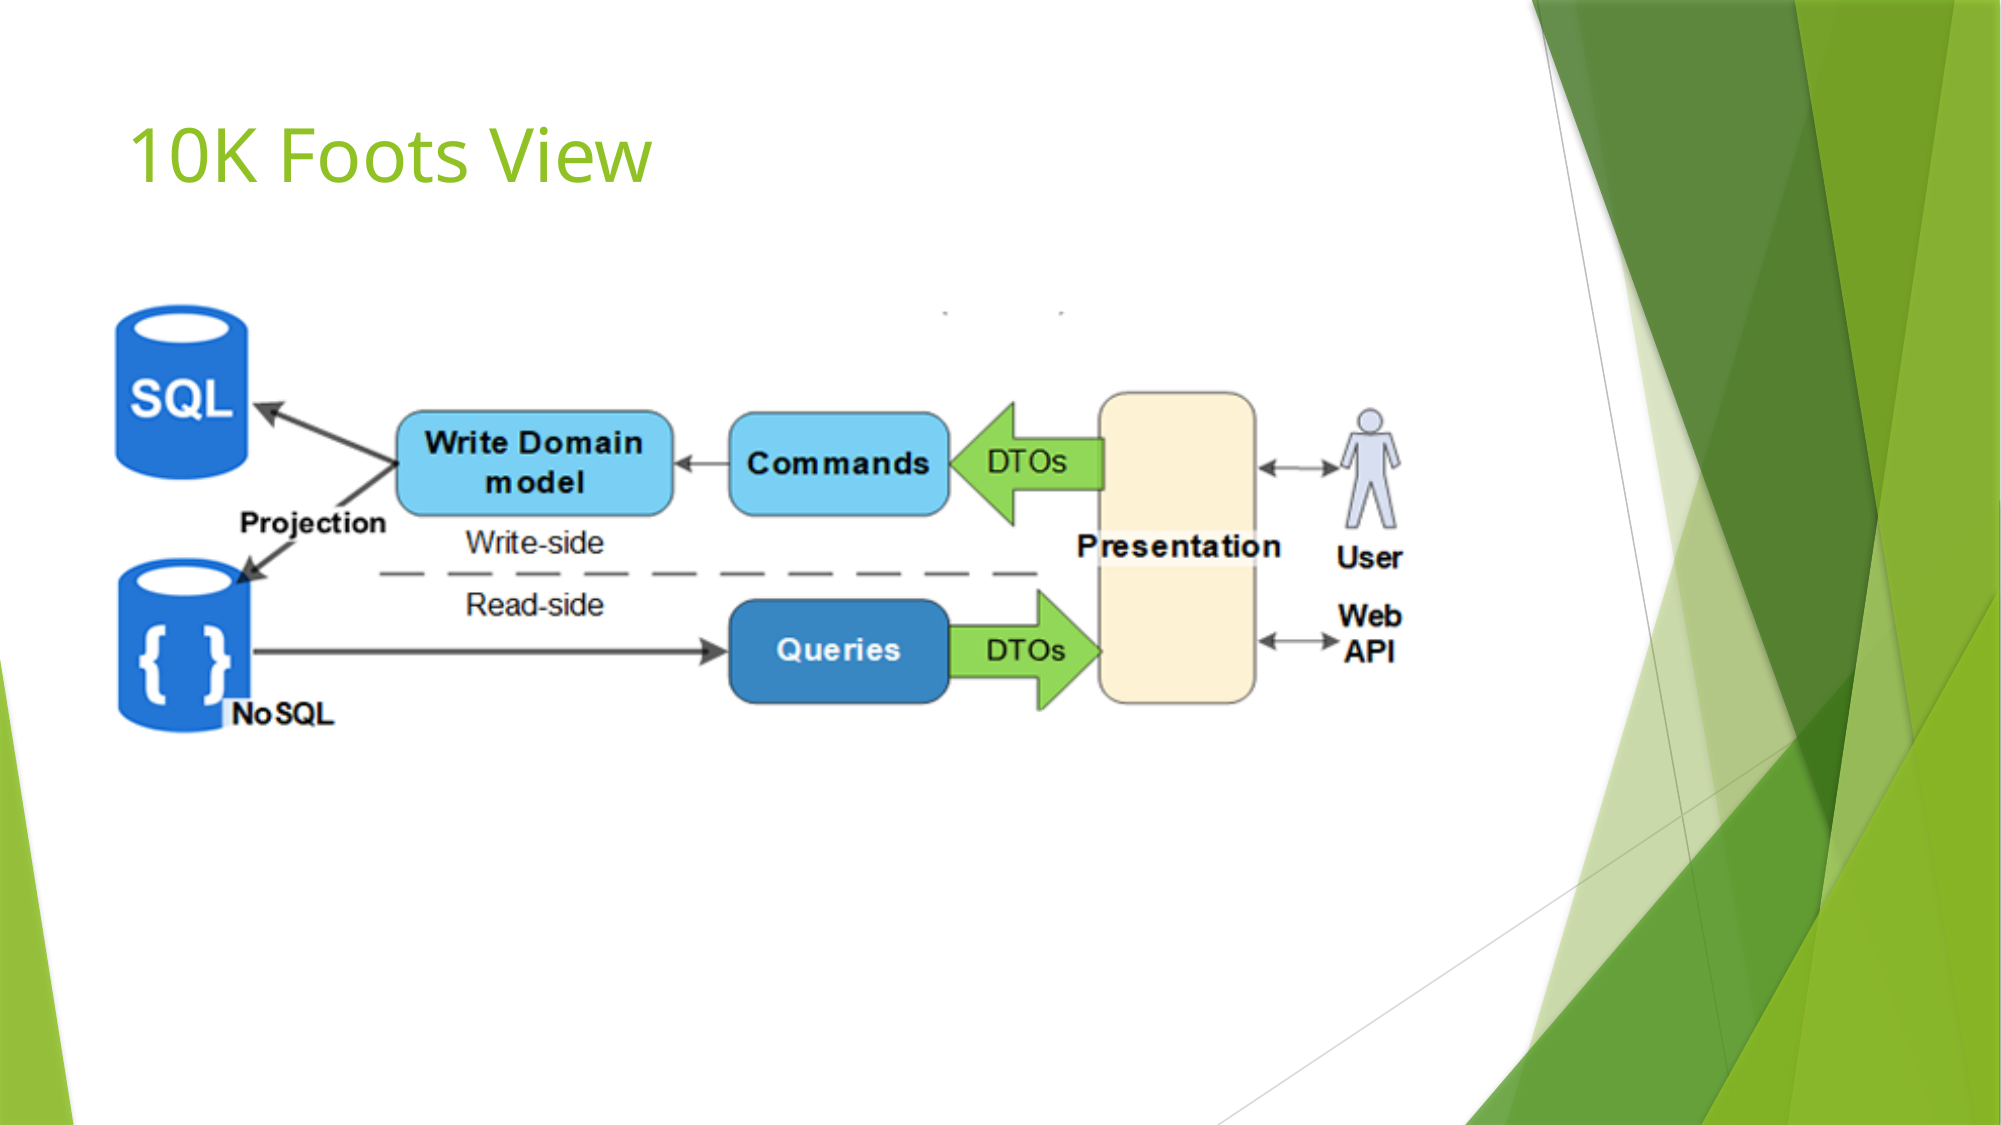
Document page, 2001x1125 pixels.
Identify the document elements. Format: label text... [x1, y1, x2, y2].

title 10K Foots View [111, 99, 1522, 317]
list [110, 283, 1438, 756]
